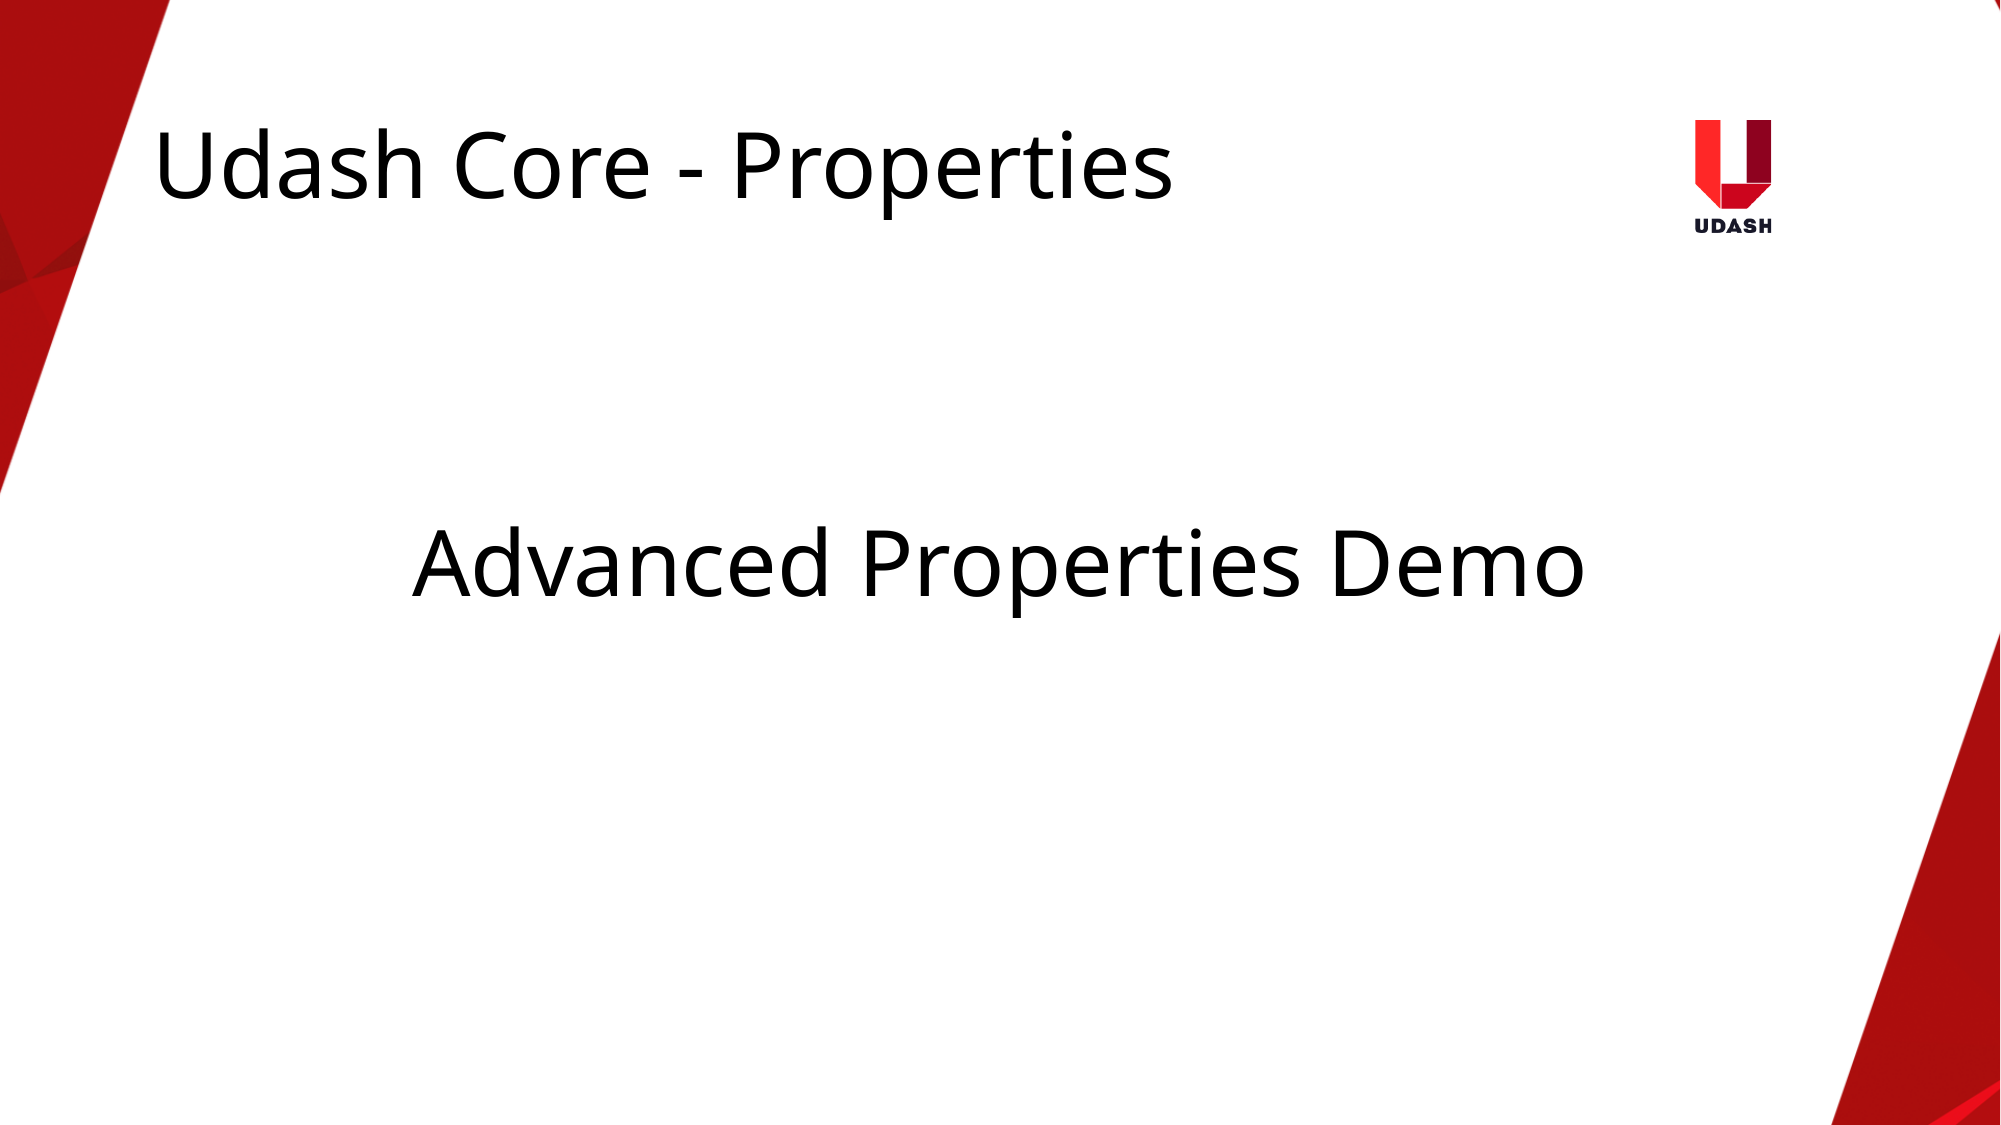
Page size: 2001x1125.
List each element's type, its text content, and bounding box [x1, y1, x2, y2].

picture [0, 0, 2001, 1125]
text_box Advanced Properties Demo [271, 458, 1729, 676]
title Udash Core - Properties [137, 59, 1863, 278]
